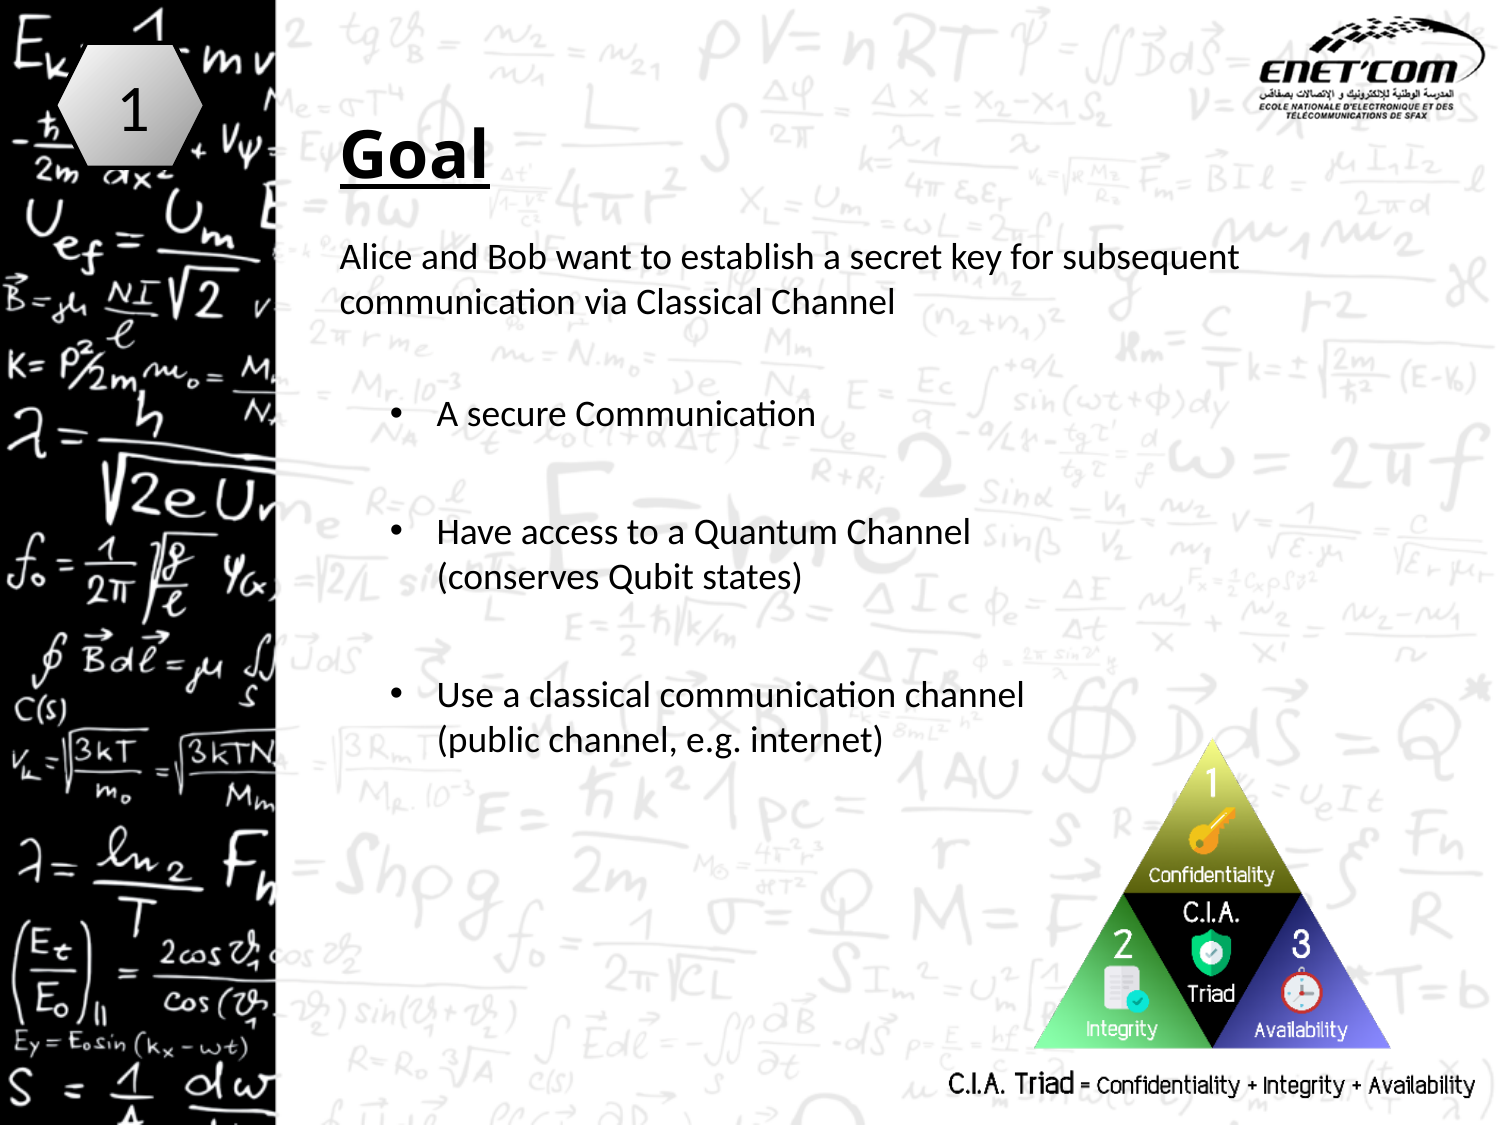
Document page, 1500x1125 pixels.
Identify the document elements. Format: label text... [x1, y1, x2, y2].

text_box Alice and Bob want to establish a secret key for subsequent communication via Classical Channel [324, 224, 1388, 420]
text_box 1 [101, 57, 159, 152]
text_box Goal [324, 104, 588, 200]
text_box Have access to a Quantum Channel (conserves Qubit states) [374, 499, 1125, 605]
text_box [53, 40, 207, 170]
picture [0, 0, 1500, 1125]
text_box A secure Communication [374, 382, 1125, 442]
text_box Use a classical communication channel (public channel, e.g. internet) [374, 662, 1125, 768]
